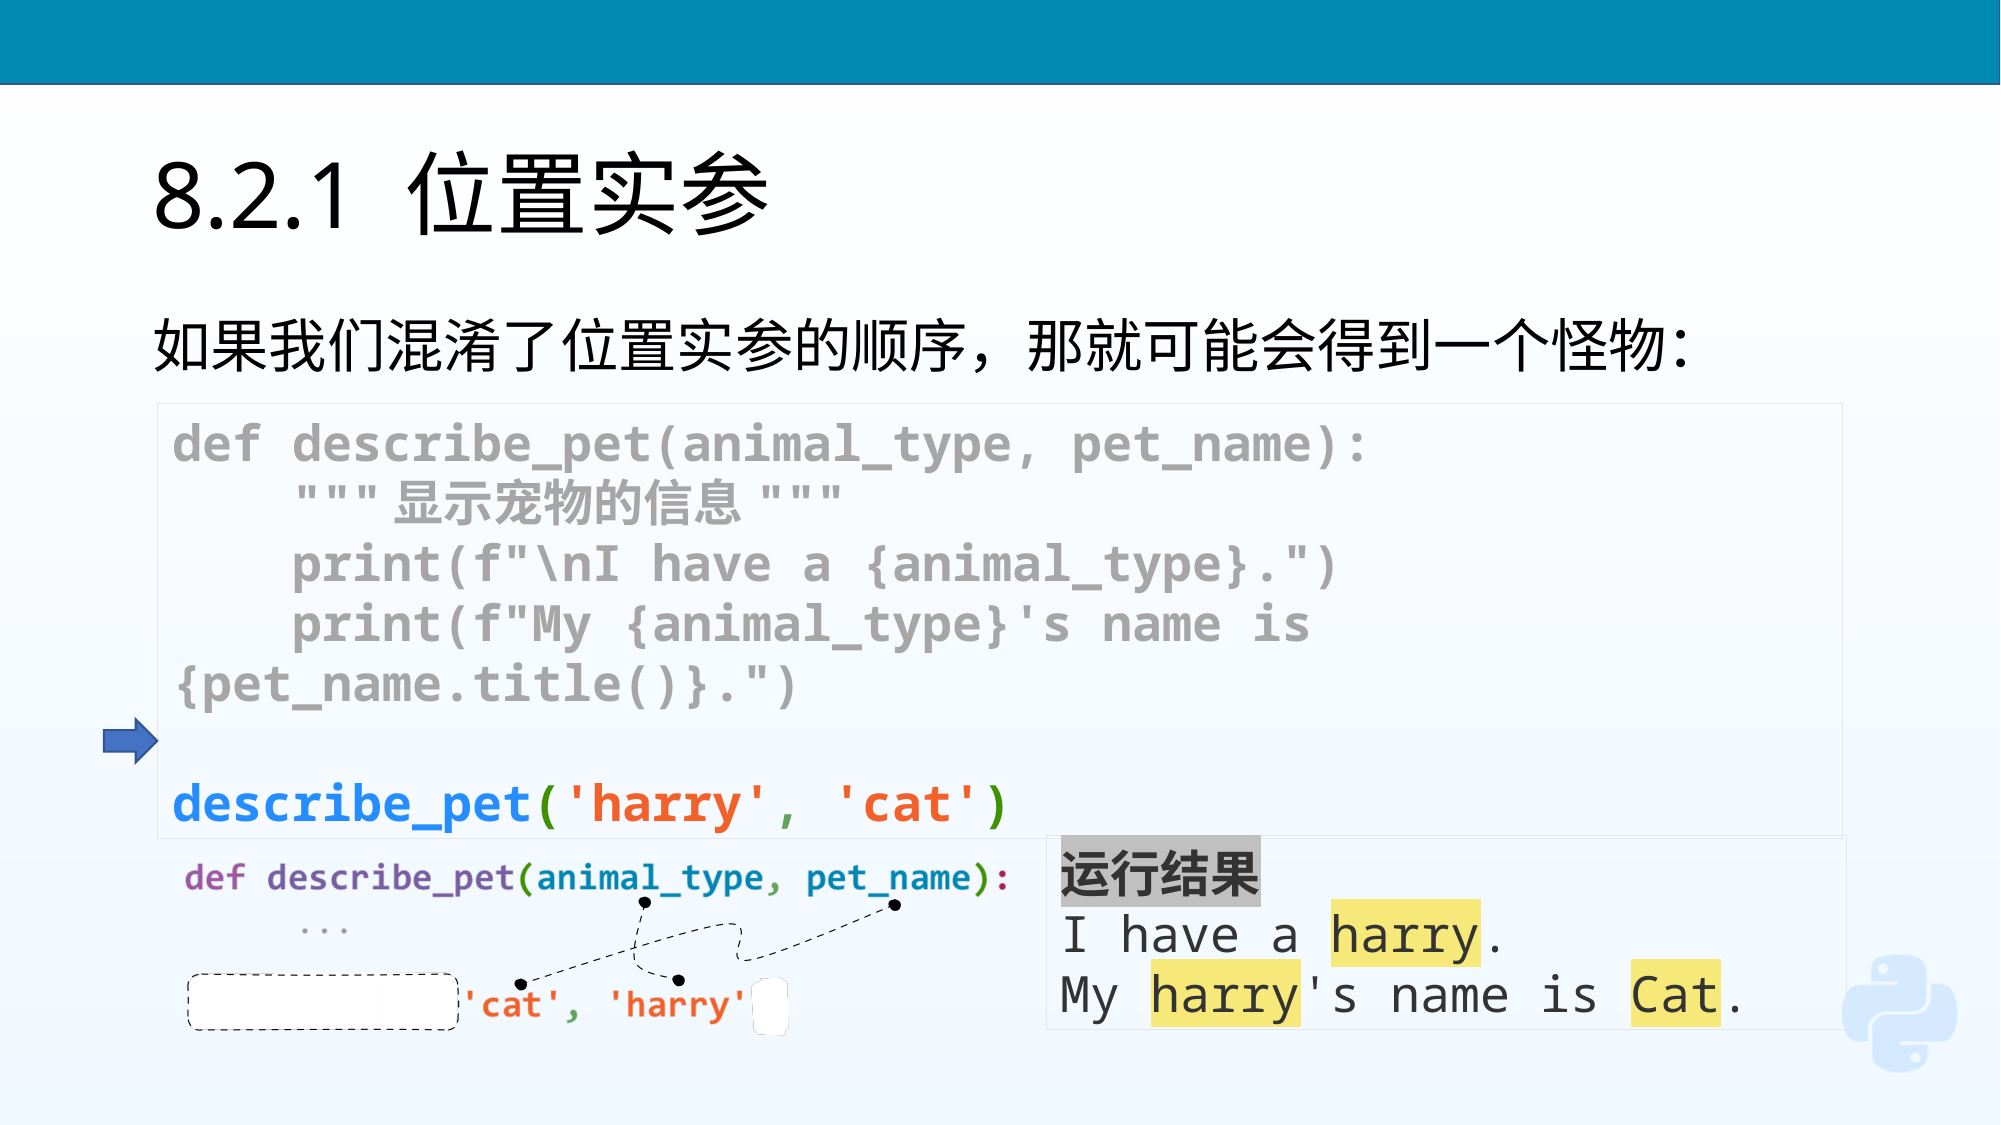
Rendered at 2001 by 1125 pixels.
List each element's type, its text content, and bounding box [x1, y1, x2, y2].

picture [1842, 946, 1958, 1081]
title 8.2.1 位置实参 [137, 115, 1863, 282]
text_box 运行结果 I have a harry. My harry's name is Cat. [1046, 835, 1847, 1030]
picture [154, 835, 1043, 1056]
text_box [102, 716, 159, 765]
text_box def describe_pet(animal_type, pet_name): """显示宠物的信息""" print(f"\nI have a {animal_type}.") print(f"My {animal_type}'s name is {pet_name.title()}.") describe_pet('harry', 'cat') [157, 403, 1843, 839]
list 如果我们混淆了位置实参的顺序，那就可能会得到一个怪物： [137, 310, 1863, 1024]
